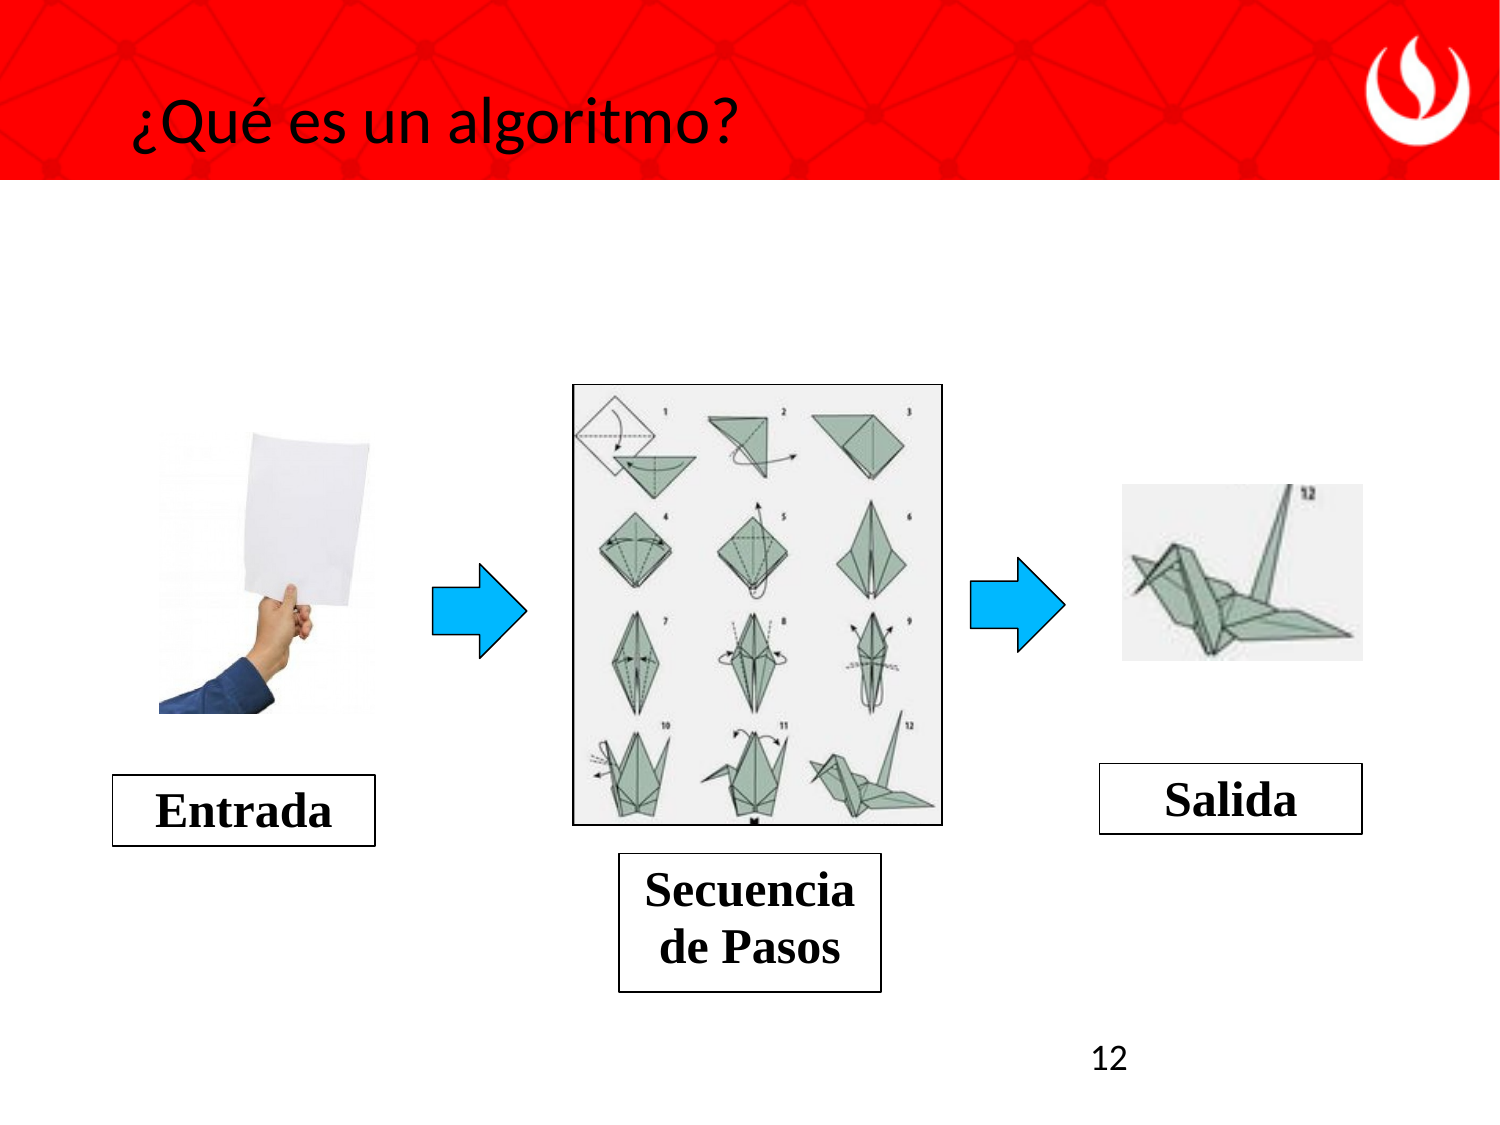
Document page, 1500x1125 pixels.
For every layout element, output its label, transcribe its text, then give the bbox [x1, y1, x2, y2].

text_box Secuencia de Pasos [618, 853, 882, 992]
text_box Salida [1099, 763, 1363, 835]
picture [0, 0, 1500, 180]
text_box ¿Qué es un algoritmo? [114, 68, 757, 164]
text_box [970, 557, 1066, 653]
text_box [432, 563, 527, 659]
picture [1122, 484, 1363, 661]
picture [573, 385, 942, 825]
picture [159, 432, 375, 715]
text_box 12 [1074, 1025, 1387, 1100]
text_box Entrada [112, 774, 375, 846]
